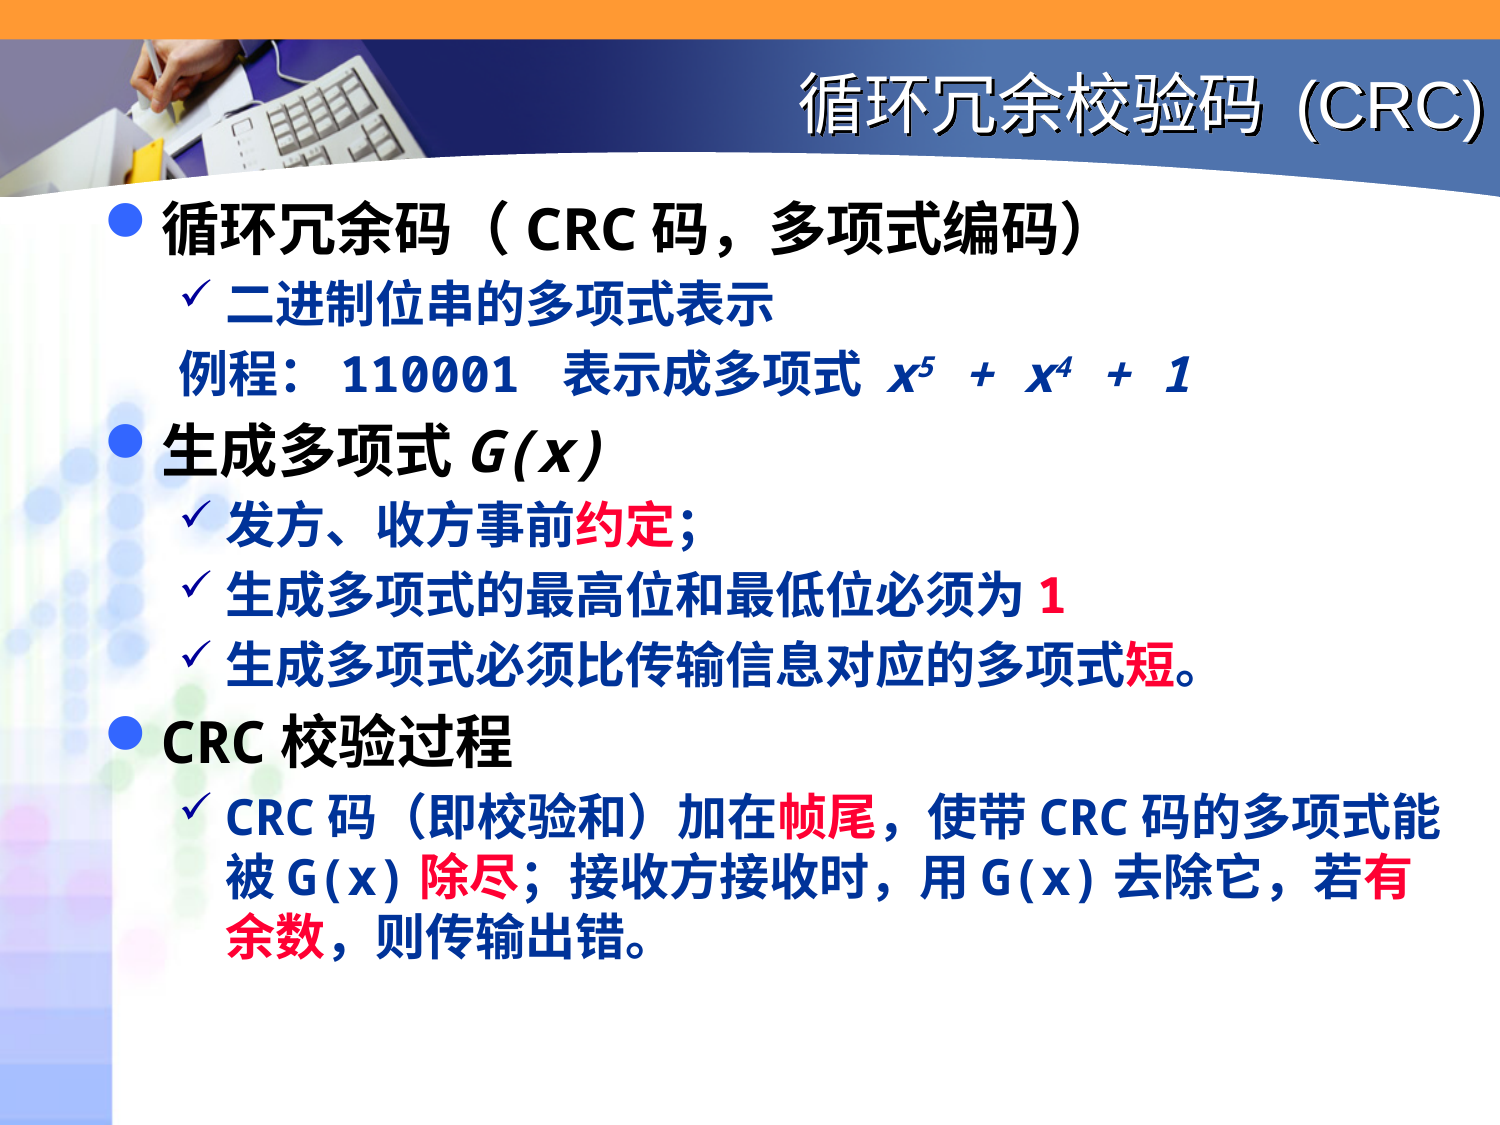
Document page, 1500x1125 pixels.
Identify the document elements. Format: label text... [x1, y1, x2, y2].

picture [1137, 164, 1500, 199]
list 循环冗余码（CRC码，多项式编码） 二进制位串的多项式表示 例程：110001 表示成多项式 x5 + x4 + 1 生成多项式G(x) 发方、收方事前约定； 生成多项式的最高位和最低位必须为1 生成多项式必须比传输信息对应的多项式短。 CRC校验过程 CRC码（即校验和）加在帧尾，使带CRC码的多项式能被G(x)除尽；接收方接收时，用G(x)去除它，若有余数，则传输出错。 [88, 184, 1465, 1035]
picture [0, 40, 1500, 199]
title 循环冗余校验码 (CRC) [237, 42, 1500, 161]
picture [0, 225, 1500, 1125]
